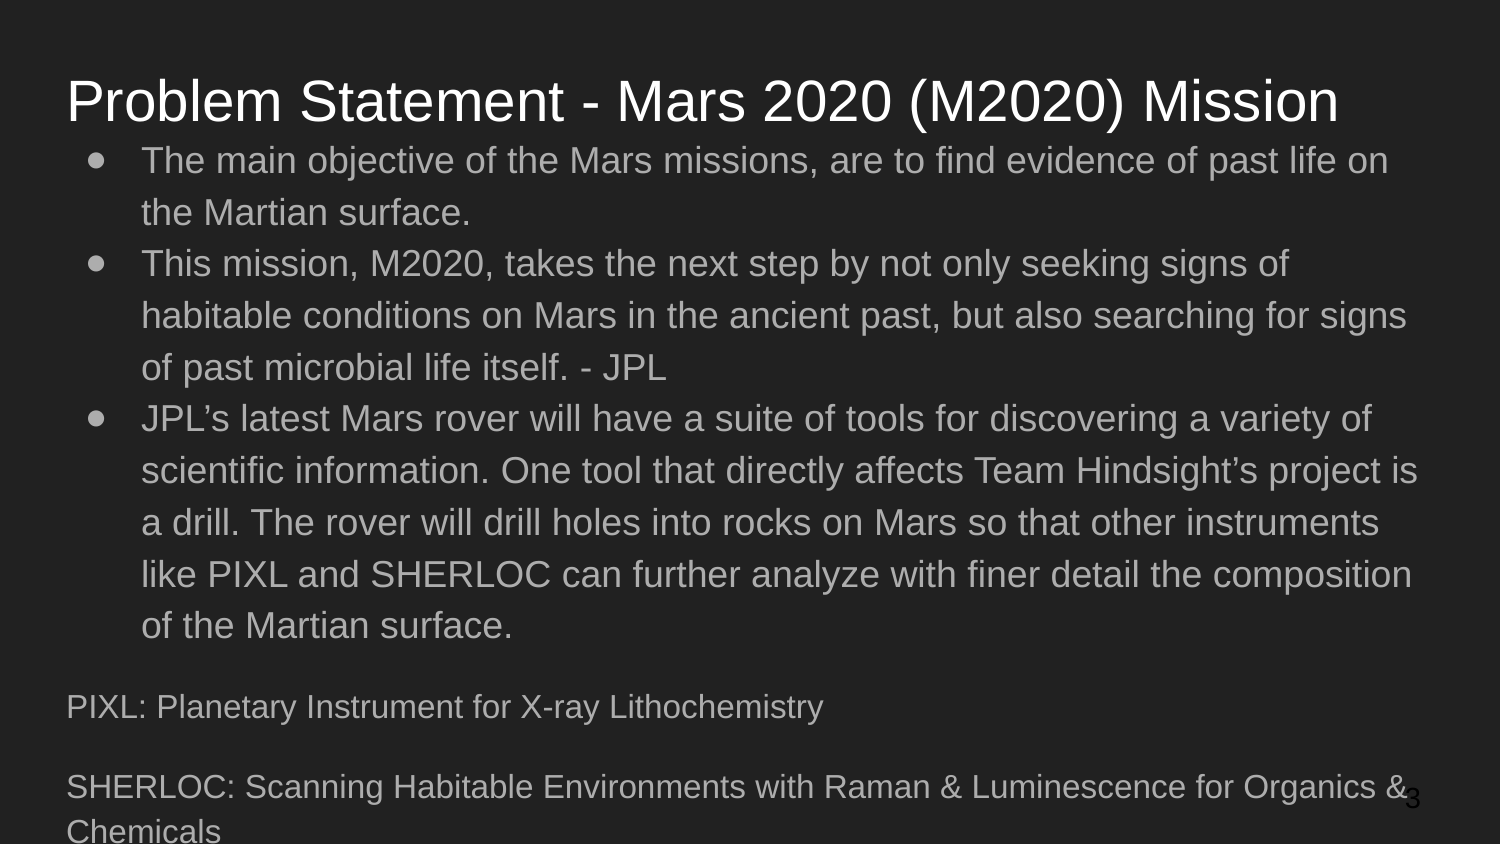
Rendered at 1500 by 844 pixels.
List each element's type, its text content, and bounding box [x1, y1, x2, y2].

slide_number ‹#› [1389, 764, 1480, 830]
list The main objective of the Mars missions, are to find evidence of past life on the Martian surface. This mission, M2020, takes the next step by not only seeking signs of habitable conditions on Mars in the ancient past, but also searching for signs of past microbial life itself. - JPL JPL’s latest Mars rover will have a suite of tools for discovering a variety of scientific information. One tool that directly affects Team Hindsight’s project is a drill. The rover will drill holes into rocks on Mars so that other instruments like PIXL and SHERLOC can further analyze with finer detail the composition of the Martian surface. PIXL: Planetary Instrument for X-ray Lithochemistry SHERLOC: Scanning Habitable Environments with Raman & Luminescence for Organics & Chemicals [51, 114, 1449, 755]
title Problem Statement - Mars 2020 (M2020) Mission [51, 48, 1449, 114]
